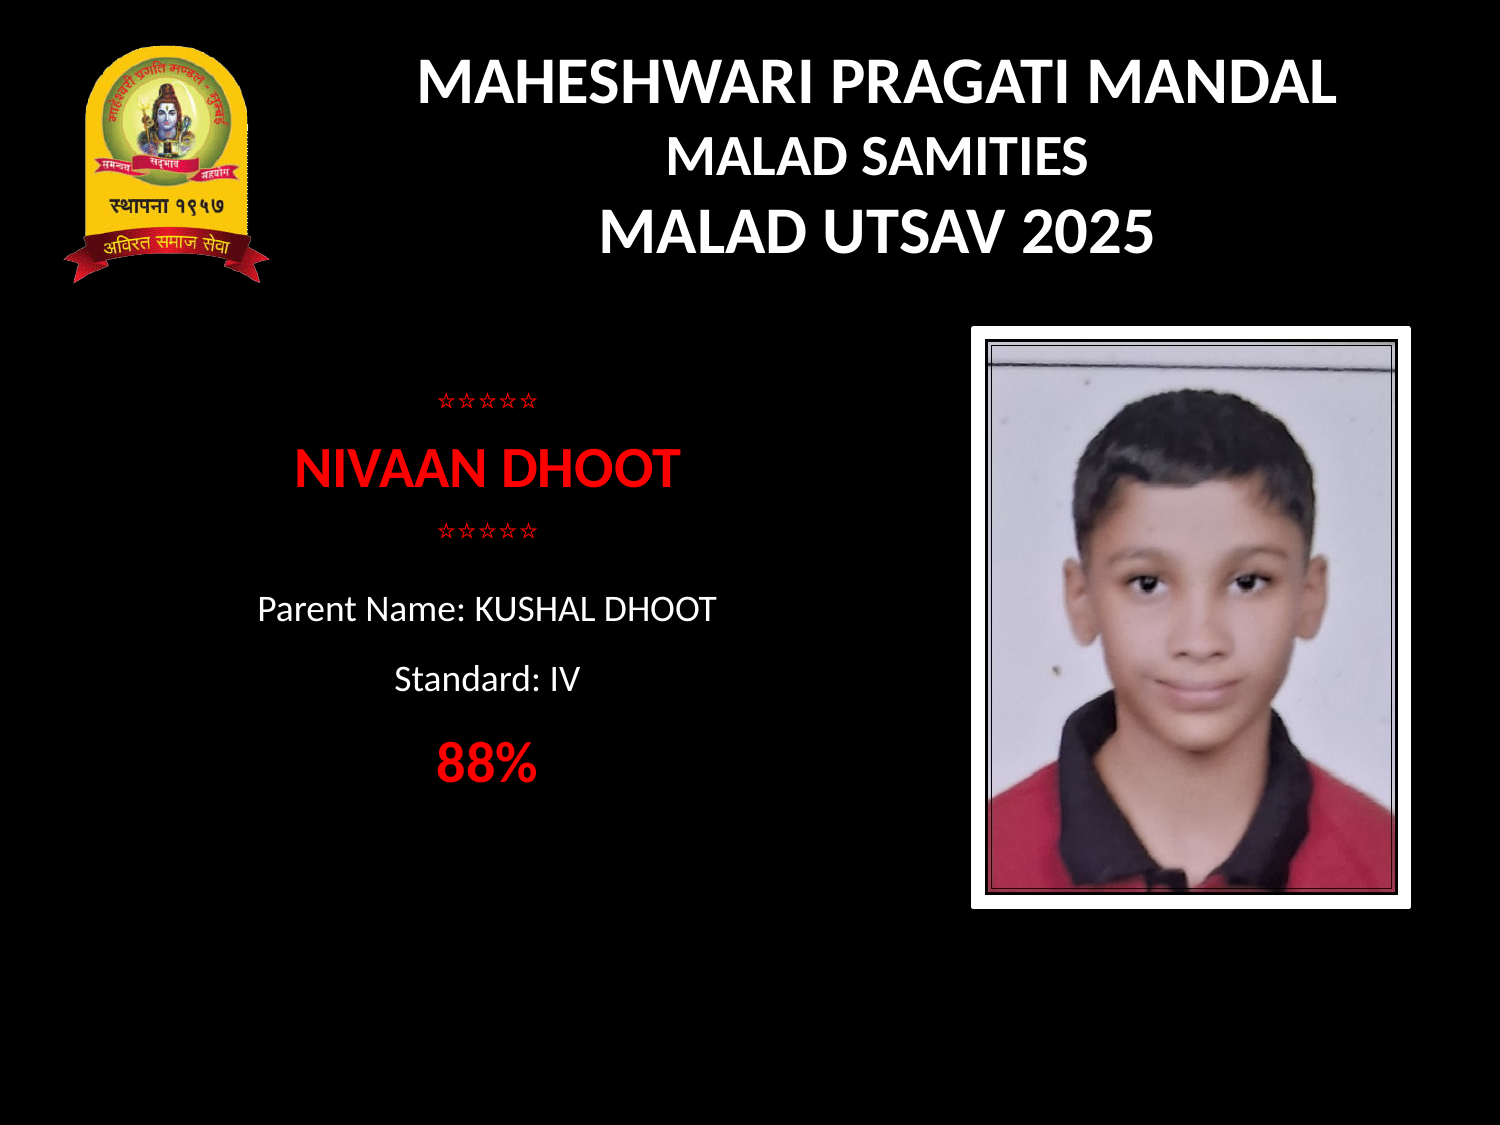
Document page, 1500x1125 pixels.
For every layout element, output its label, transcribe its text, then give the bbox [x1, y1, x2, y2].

text_box MAHESHWARI PRAGATI MANDAL MALAD SAMITIES MALAD UTSAV 2025 [401, 29, 1354, 275]
text_box ⭐⭐⭐⭐⭐ NIVAAN DHOOT ⭐⭐⭐⭐⭐ Parent Name: KUSHAL DHOOT Standard: IV 88% [74, 374, 900, 802]
picture [29, 29, 297, 301]
picture [974, 329, 1408, 907]
